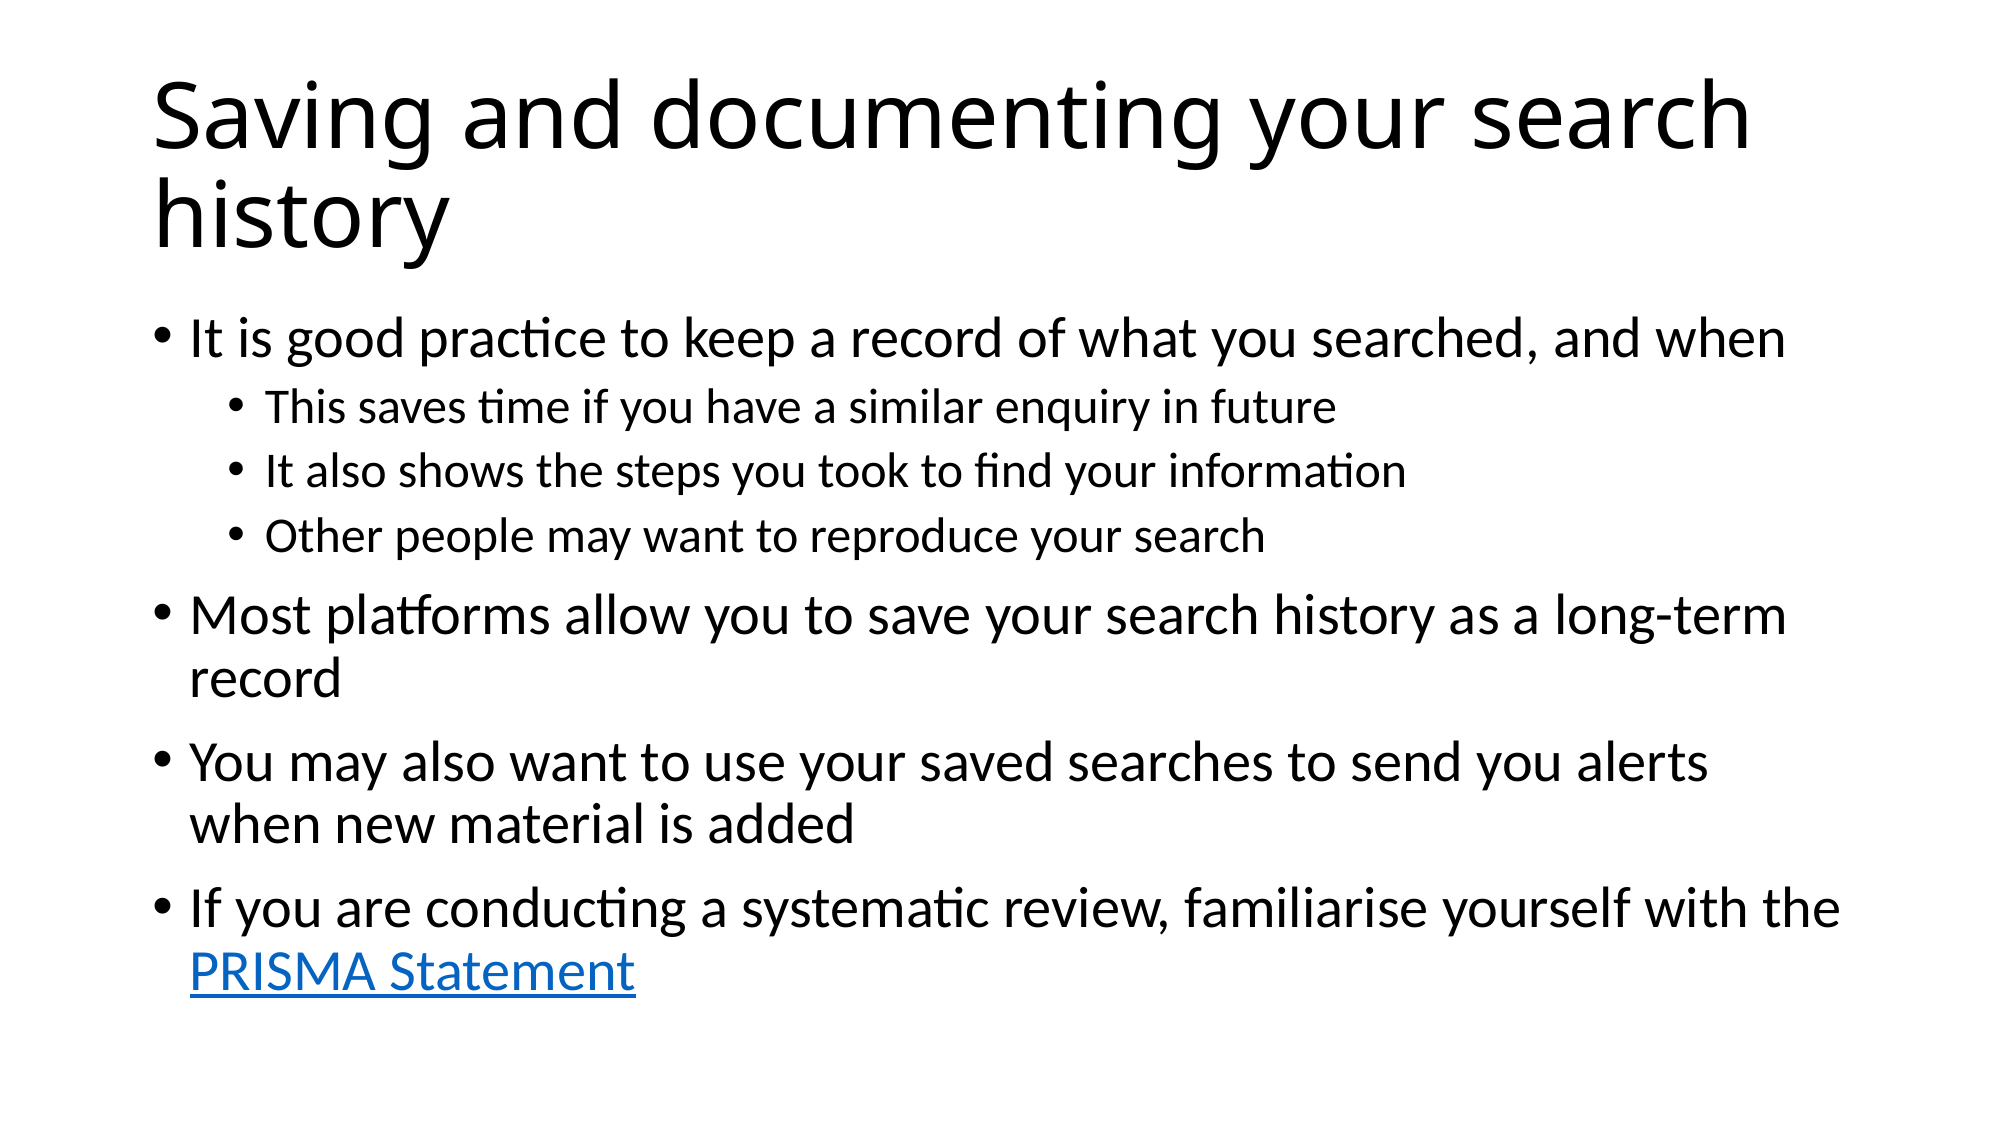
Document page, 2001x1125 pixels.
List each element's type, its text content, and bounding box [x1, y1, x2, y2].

list It is good practice to keep a record of what you searched, and when This saves time if you have a similar enquiry in future It also shows the steps you took to find your information Other people may want to reproduce your search Most platforms allow you to save your search history as a long-term record You may also want to use your saved searches to send you alerts when new material is added If you are conducting a systematic review, familiarise yourself with the PRISMA Statement [137, 299, 1863, 1014]
title Saving and documenting your search history [137, 59, 1863, 278]
